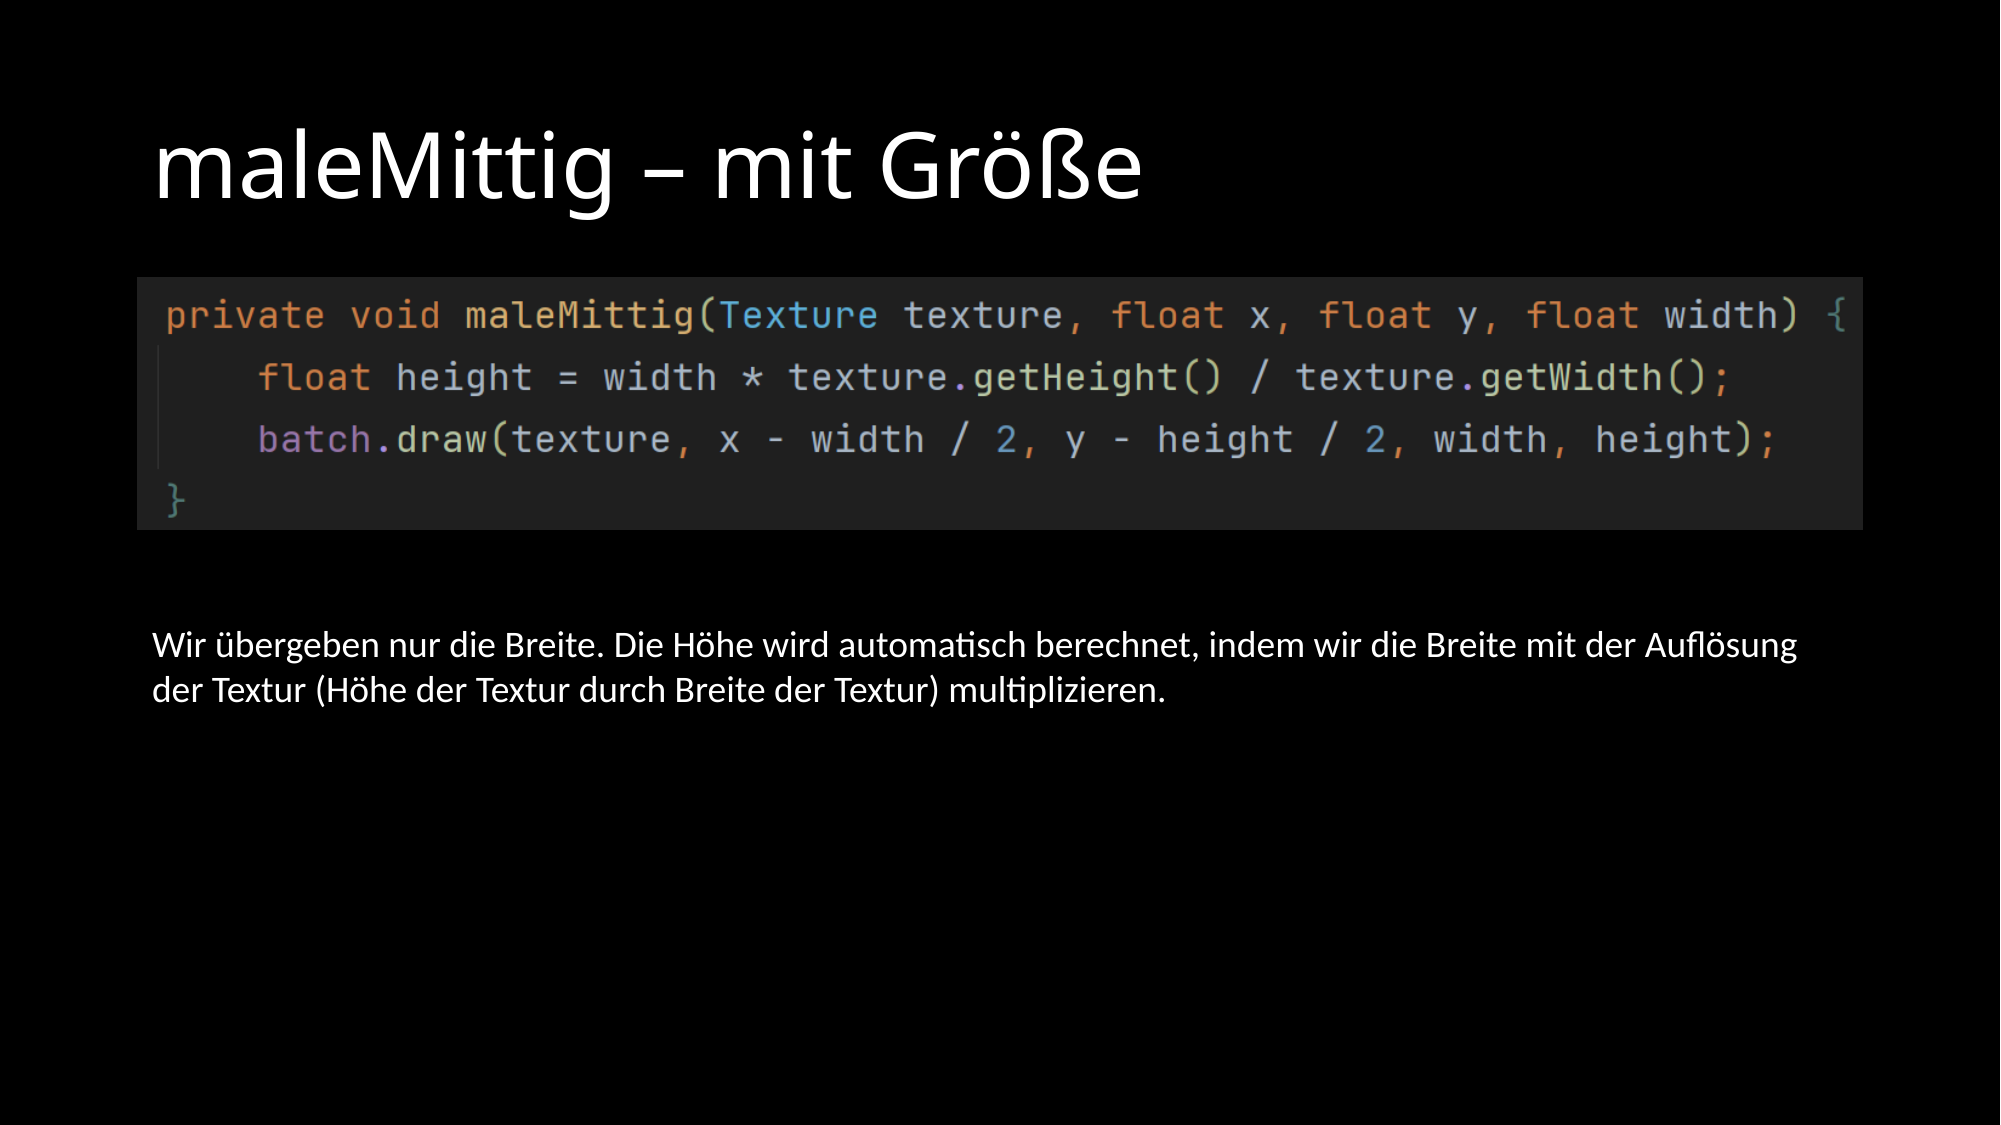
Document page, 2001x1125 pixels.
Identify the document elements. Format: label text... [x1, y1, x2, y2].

text_box Wir übergeben nur die Breite. Die Höhe wird automatisch berechnet, indem wir die Breite mit der Auflösung der Textur (Höhe der Textur durch Breite der Textur) multiplizieren. [137, 612, 1863, 718]
title maleMittig – mit Größe [137, 59, 1863, 277]
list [137, 277, 1863, 530]
